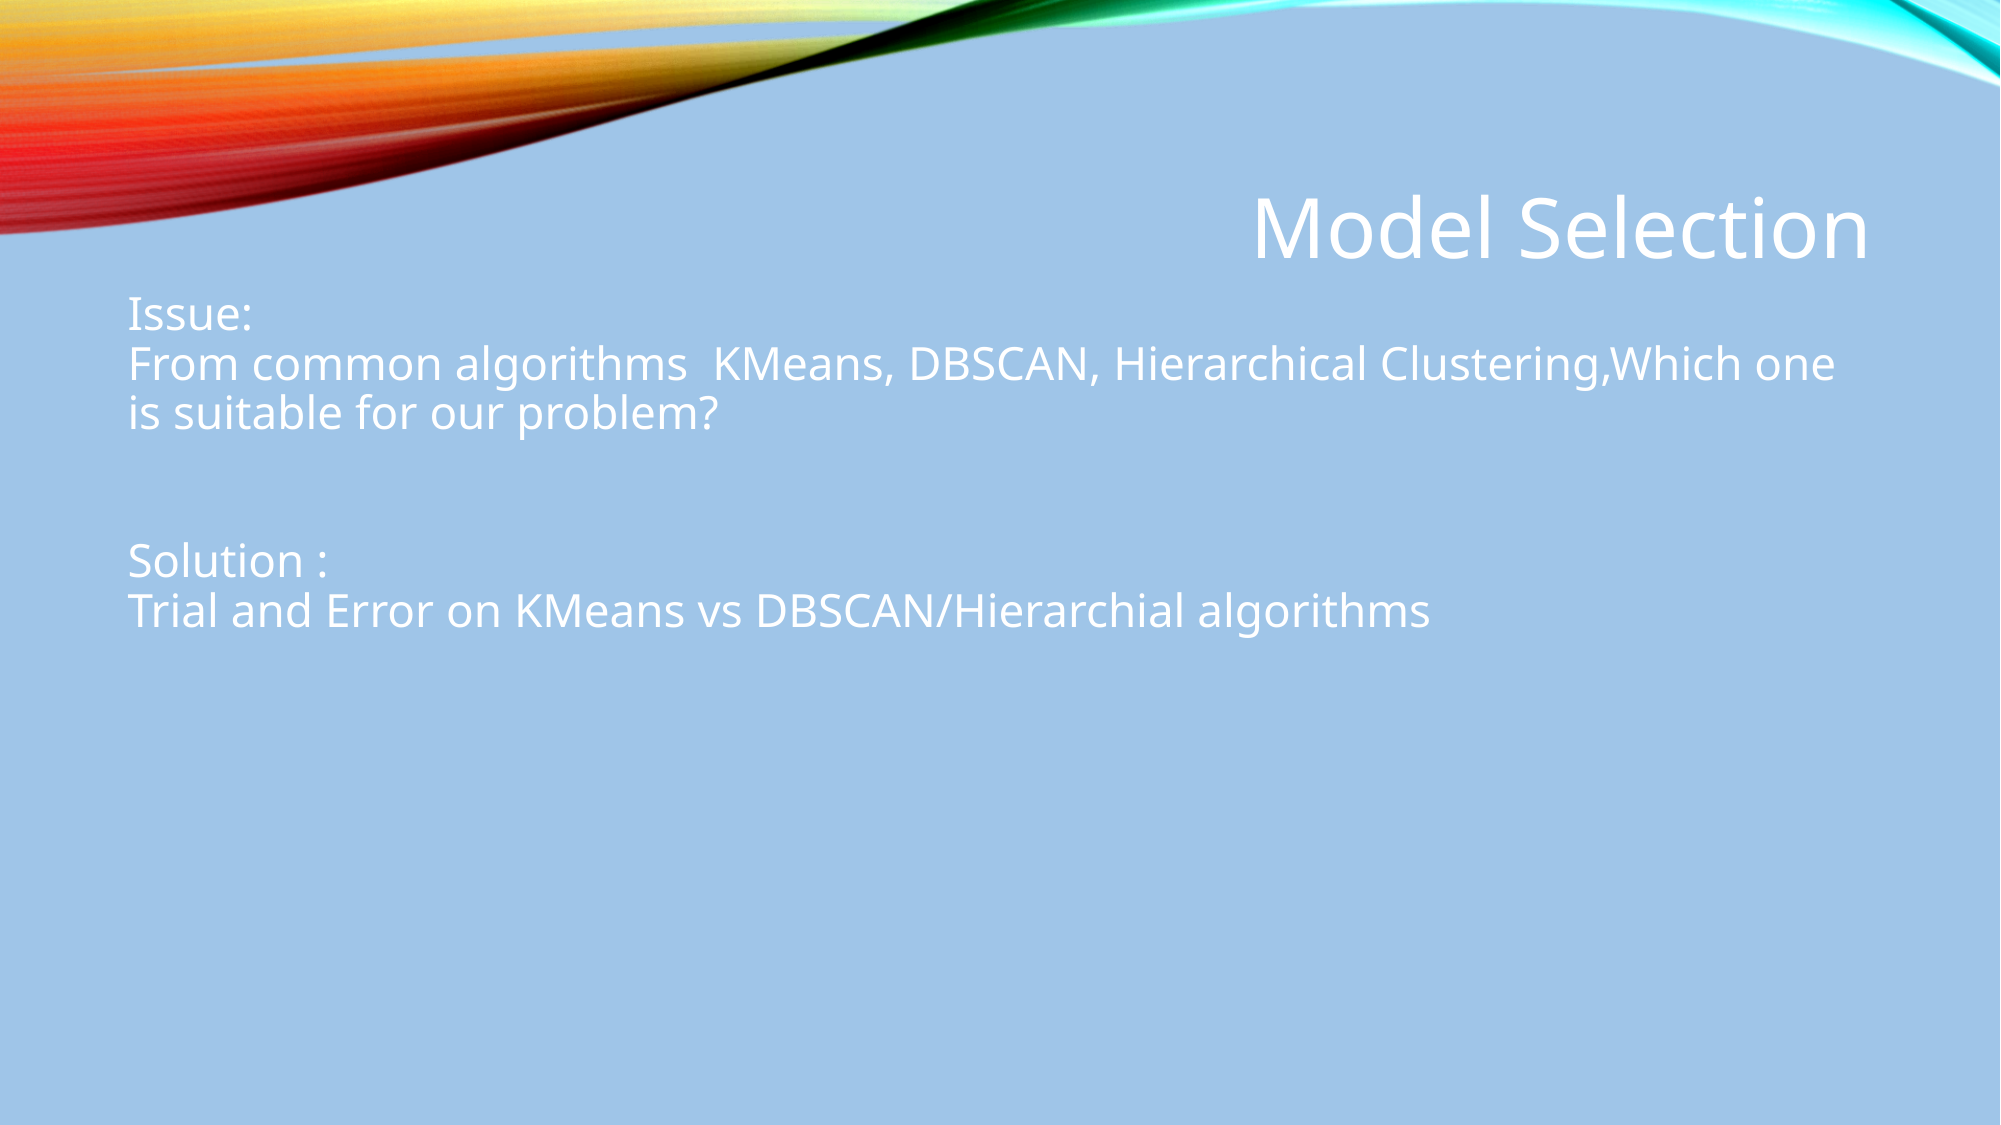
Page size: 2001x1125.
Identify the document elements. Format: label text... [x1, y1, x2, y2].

picture [0, 0, 2000, 237]
title Model Selection [474, 125, 1888, 283]
list Issue: From common algorithms KMeans, DBSCAN, Hierarchical Clustering,Which one is suitable for our problem? Solution : Trial and Error on KMeans vs DBSCAN/Hierarchial algorithms [112, 283, 1888, 996]
